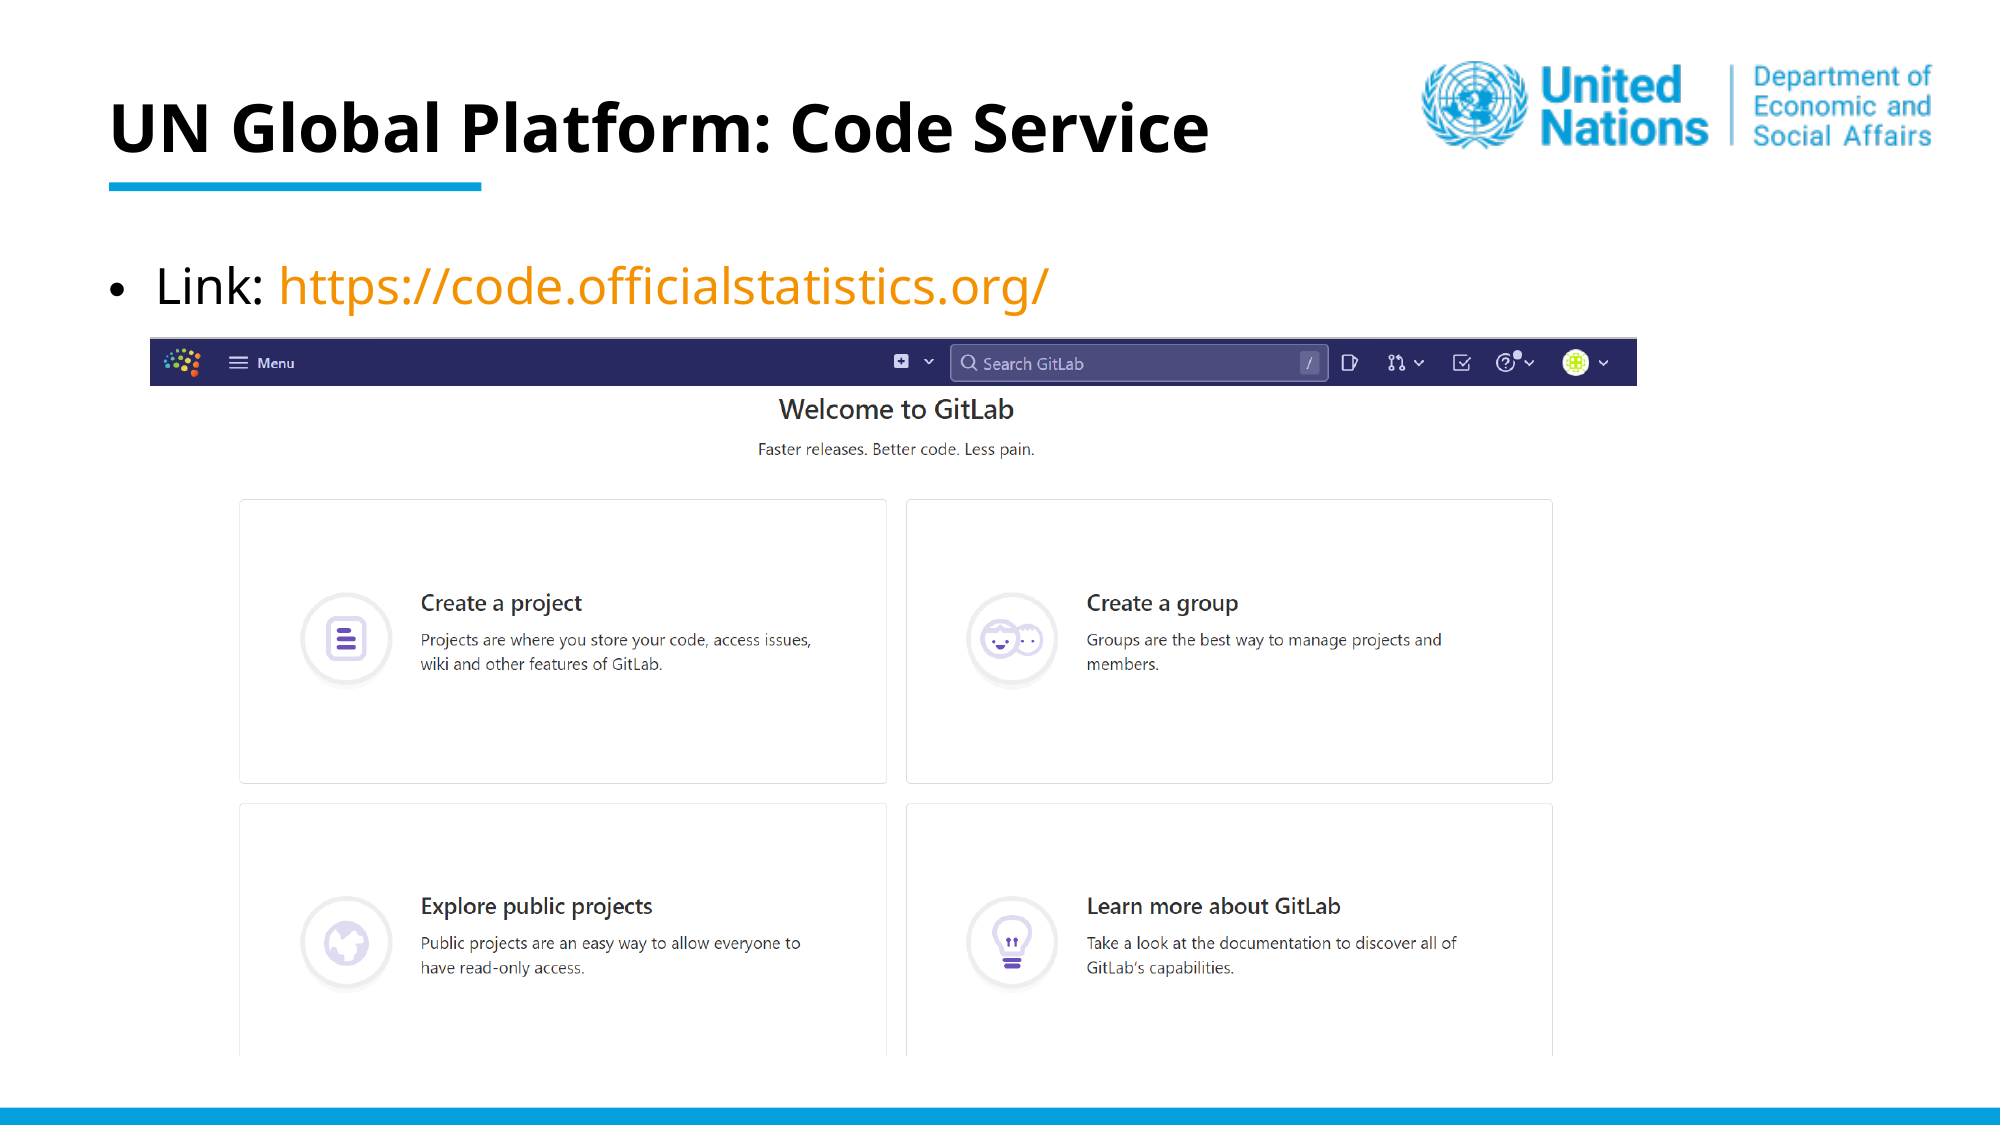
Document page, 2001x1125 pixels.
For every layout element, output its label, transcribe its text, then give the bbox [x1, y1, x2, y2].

picture [1389, 30, 1999, 187]
title UN Global Platform: Code Service [93, 69, 1819, 192]
list Link: https://code.officialstatistics.org/ [93, 213, 1819, 997]
picture [150, 337, 1637, 1056]
